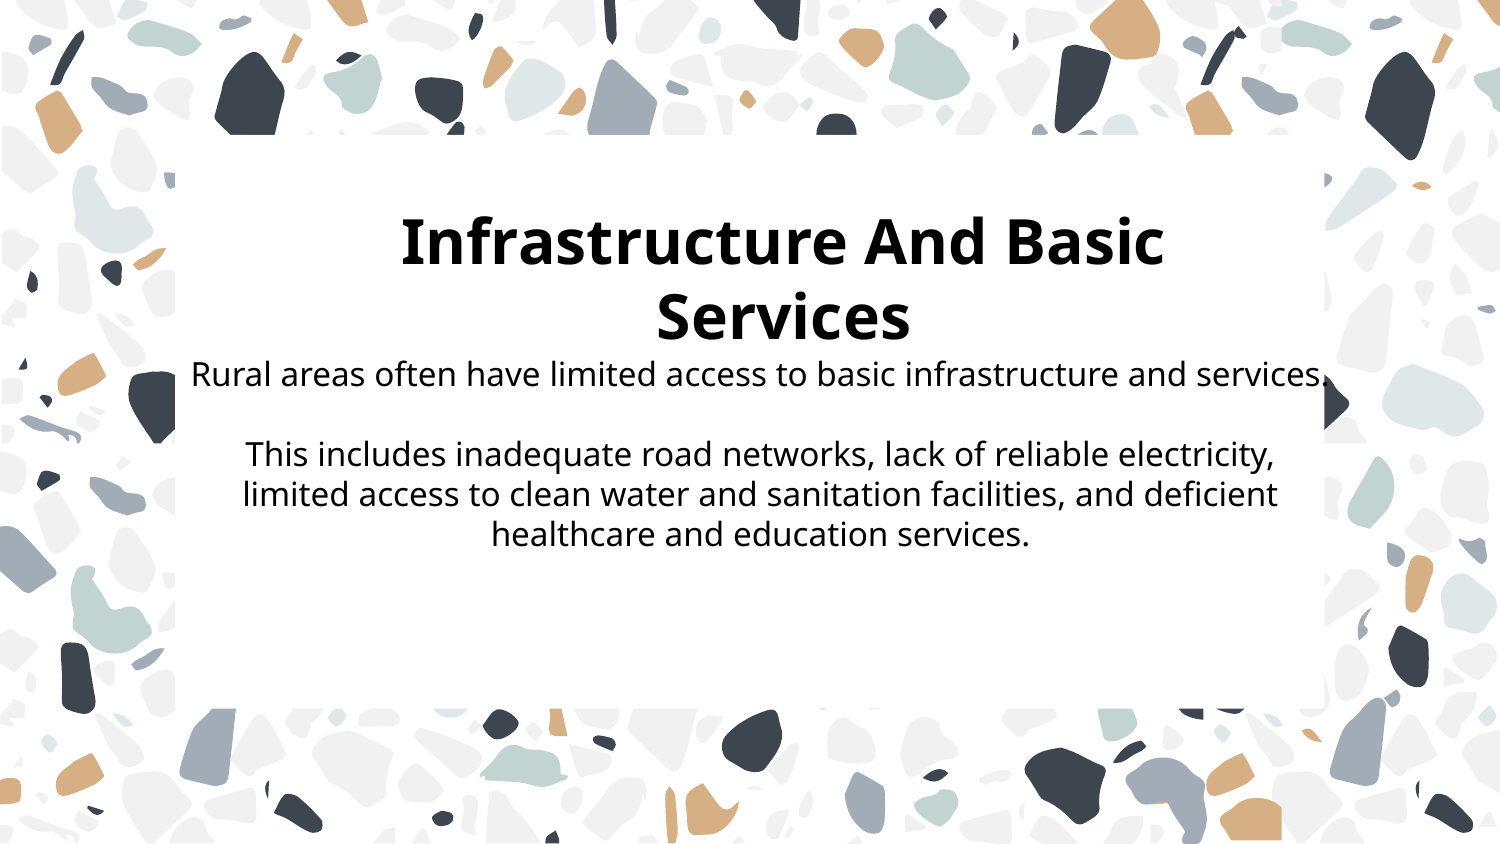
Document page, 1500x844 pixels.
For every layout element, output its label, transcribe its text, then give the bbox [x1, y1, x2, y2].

subtitle Rural areas often have limited access to basic infrastructure and services. This includes inadequate road networks, lack of reliable electricity, limited access to clean water and sanitation facilities, and deficient healthcare and education services. [175, 338, 1347, 844]
title Infrastructure And Basic Services [263, 224, 1305, 331]
